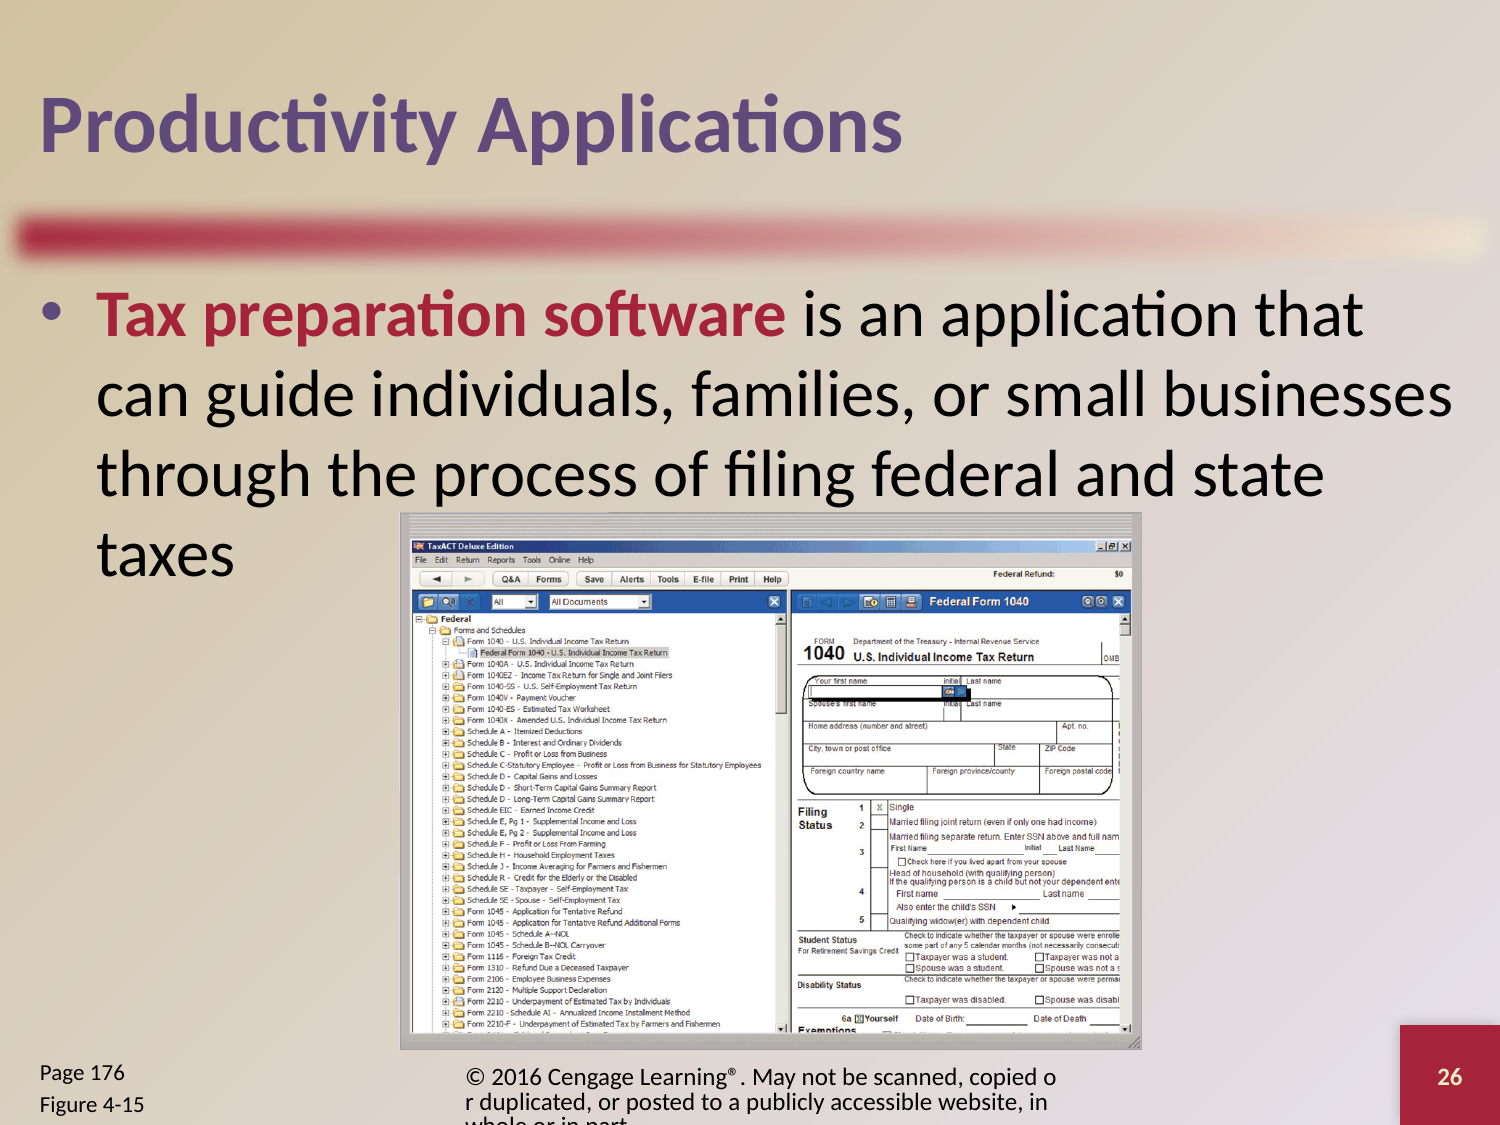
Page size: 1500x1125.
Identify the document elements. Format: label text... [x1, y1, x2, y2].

slide_number 26 [1400, 1025, 1500, 1125]
picture [399, 512, 1142, 1051]
list Page 176 Figure 4-15 [24, 1050, 300, 1125]
footer © 2016 Cengage Learning®. May not be scanned, copied or duplicated, or posted to a publicly accessible website, in whole or in part. [450, 1059, 1075, 1113]
list Tax preparation software is an application that can guide individuals, families, or small businesses through the process of filing federal and state taxes [24, 262, 1475, 1025]
title Productivity Applications [24, 24, 1475, 213]
